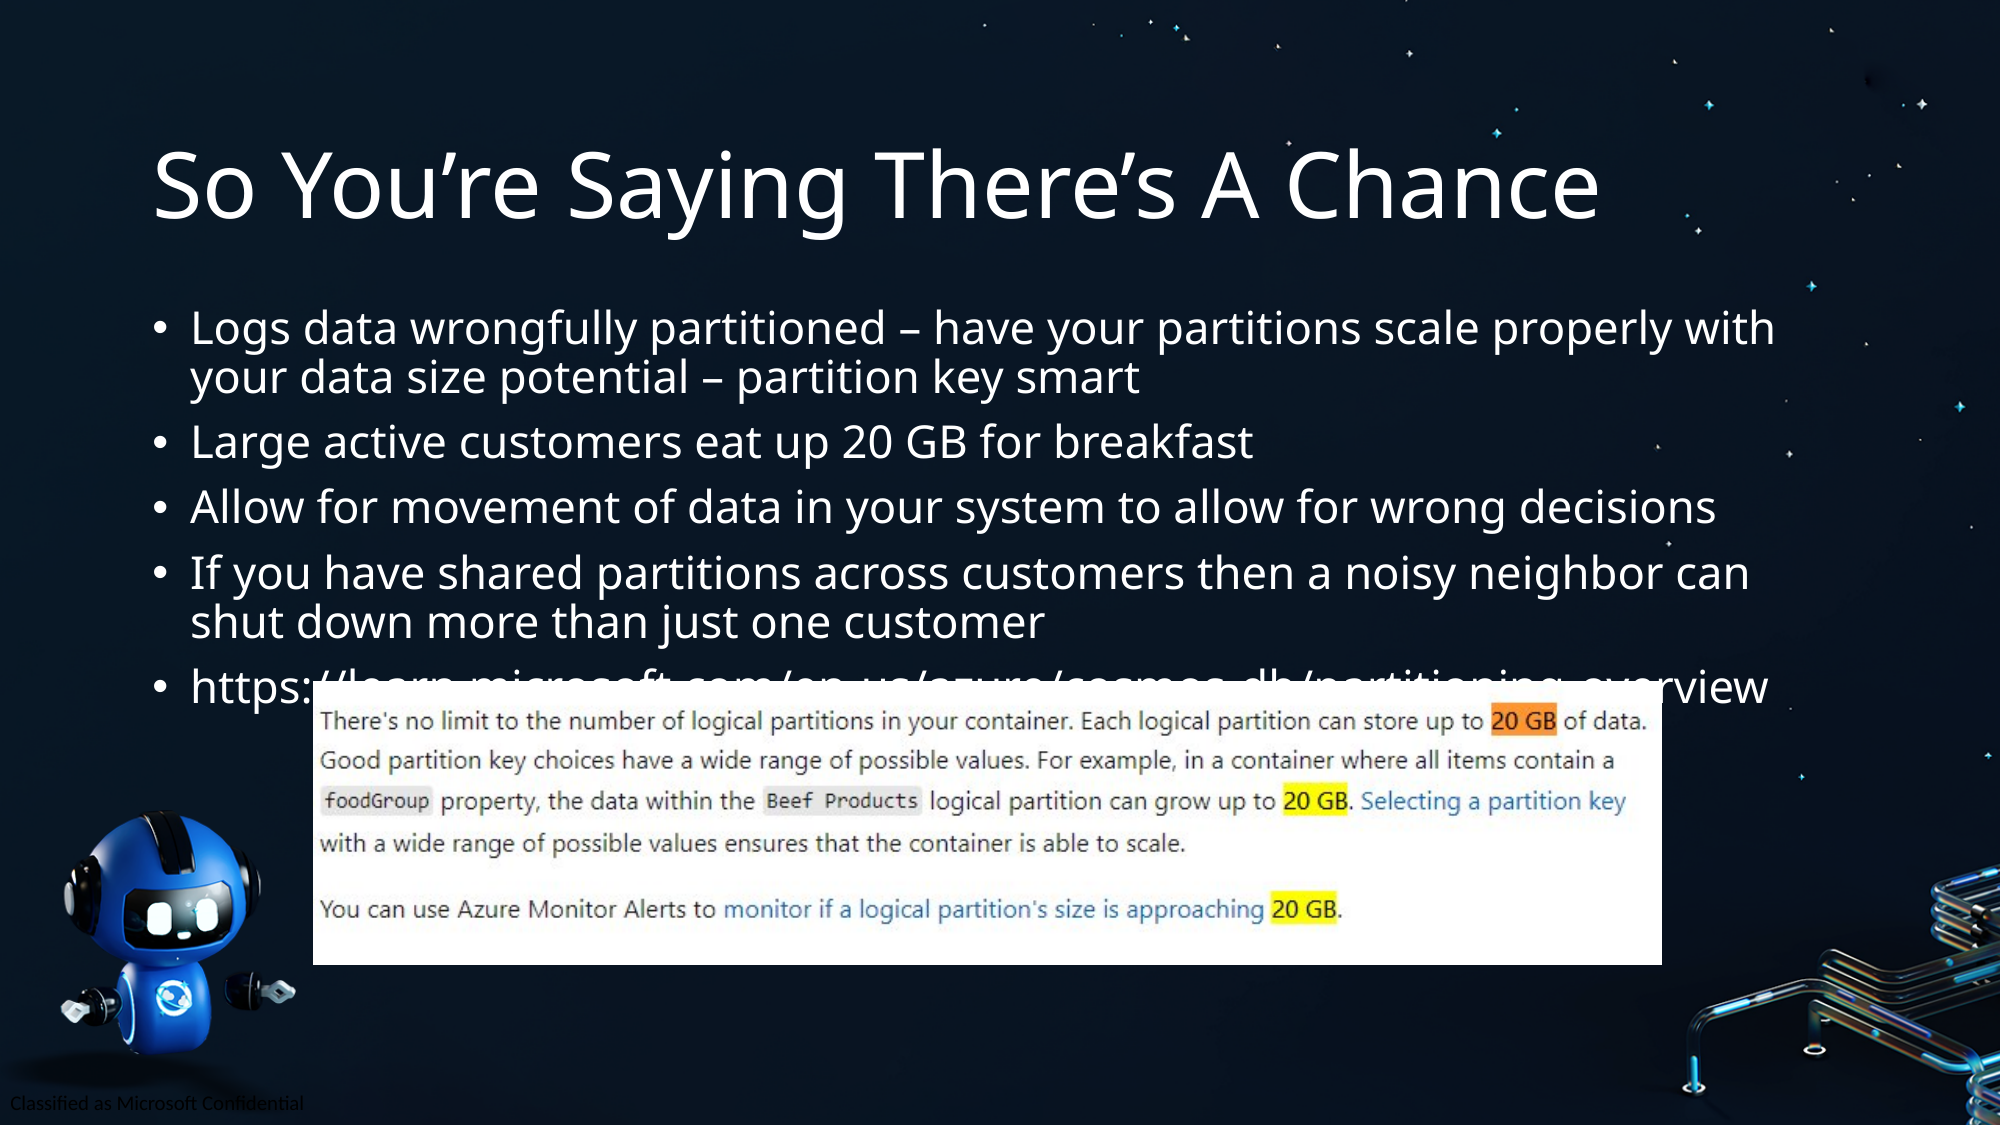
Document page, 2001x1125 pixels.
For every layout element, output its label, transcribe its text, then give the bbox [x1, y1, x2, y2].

title So You’re Saying There’s A Chance [137, 80, 1863, 298]
picture [0, 0, 2000, 1125]
list Logs data wrongfully partitioned – have your partitions scale properly with your data size potential – partition key smart​ Large active customers eat up 20 GB for breakfast​ Allow for movement of data in your system to allow for wrong decisions​ If you have shared partitions across customers then a noisy neighbor can shut down more than just one customer​ https://learn.microsoft.com/en-us/azure/cosmos-db/partitioning-overview [137, 297, 1795, 730]
